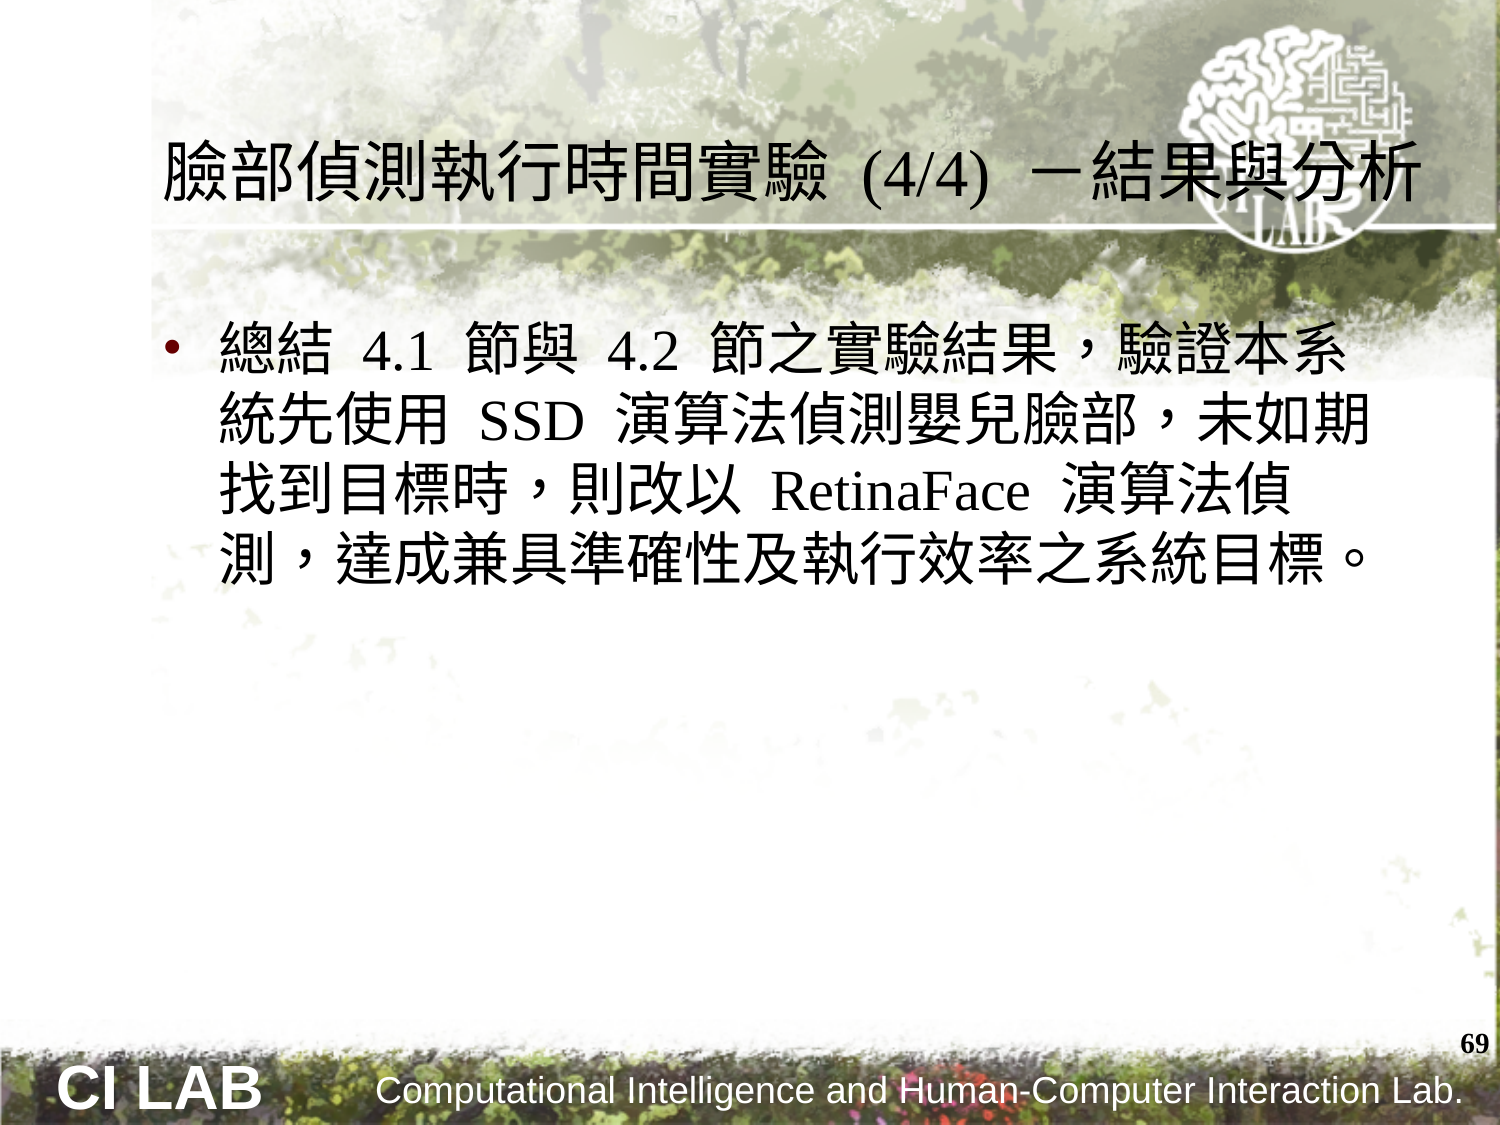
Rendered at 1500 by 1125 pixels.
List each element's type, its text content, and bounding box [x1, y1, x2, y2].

title 臉部偵測執行時間實驗 (4/4) －結果與分析 [147, 31, 1448, 219]
picture [0, 0, 1500, 1125]
text_box 總結 4.1 節與 4.2 節之實驗結果，驗證本系統先使用 SSD 演算法偵測嬰兒臉部，未如期找到目標時，則改以 RetinaFace 演算法偵測，達成兼具準確性及執行效率之系統目標。 [147, 304, 1410, 961]
slide_number 69 [1426, 985, 1500, 1067]
